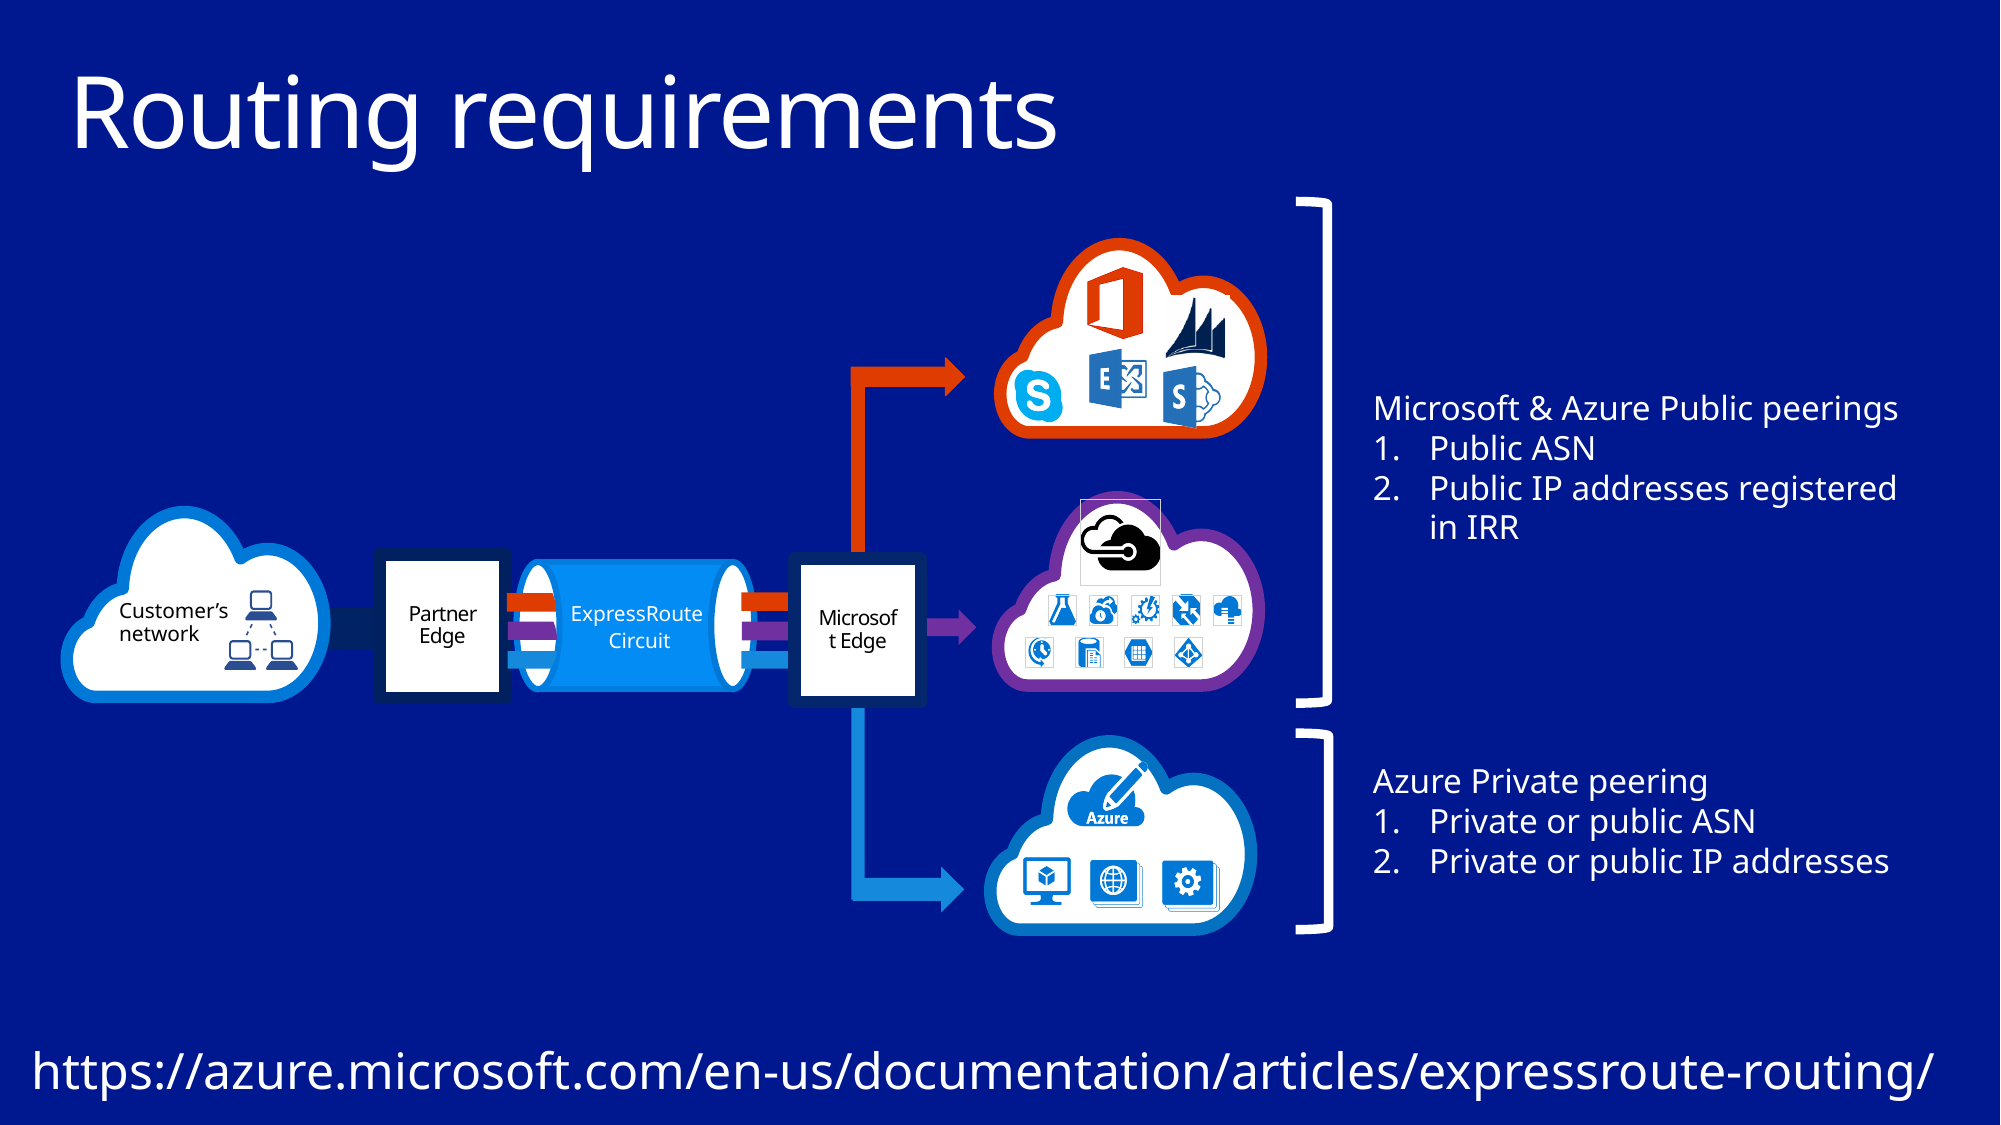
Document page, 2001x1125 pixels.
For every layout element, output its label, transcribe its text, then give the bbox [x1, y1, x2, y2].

text_box https://azure.microsoft.com/en-us/documentation/articles/expressroute-routing/ [1, 1022, 1966, 1124]
text_box Microsoft & Azure Public peerings Public ASN Public IP addresses registered in IRR [1358, 379, 1924, 554]
title Routing requirements [44, 47, 1957, 196]
text_box [1295, 200, 1329, 704]
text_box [66, 243, 1262, 930]
text_box [1295, 732, 1330, 931]
text_box Azure Private peering Private or public ASN Private or public IP addresses [1358, 753, 1924, 888]
